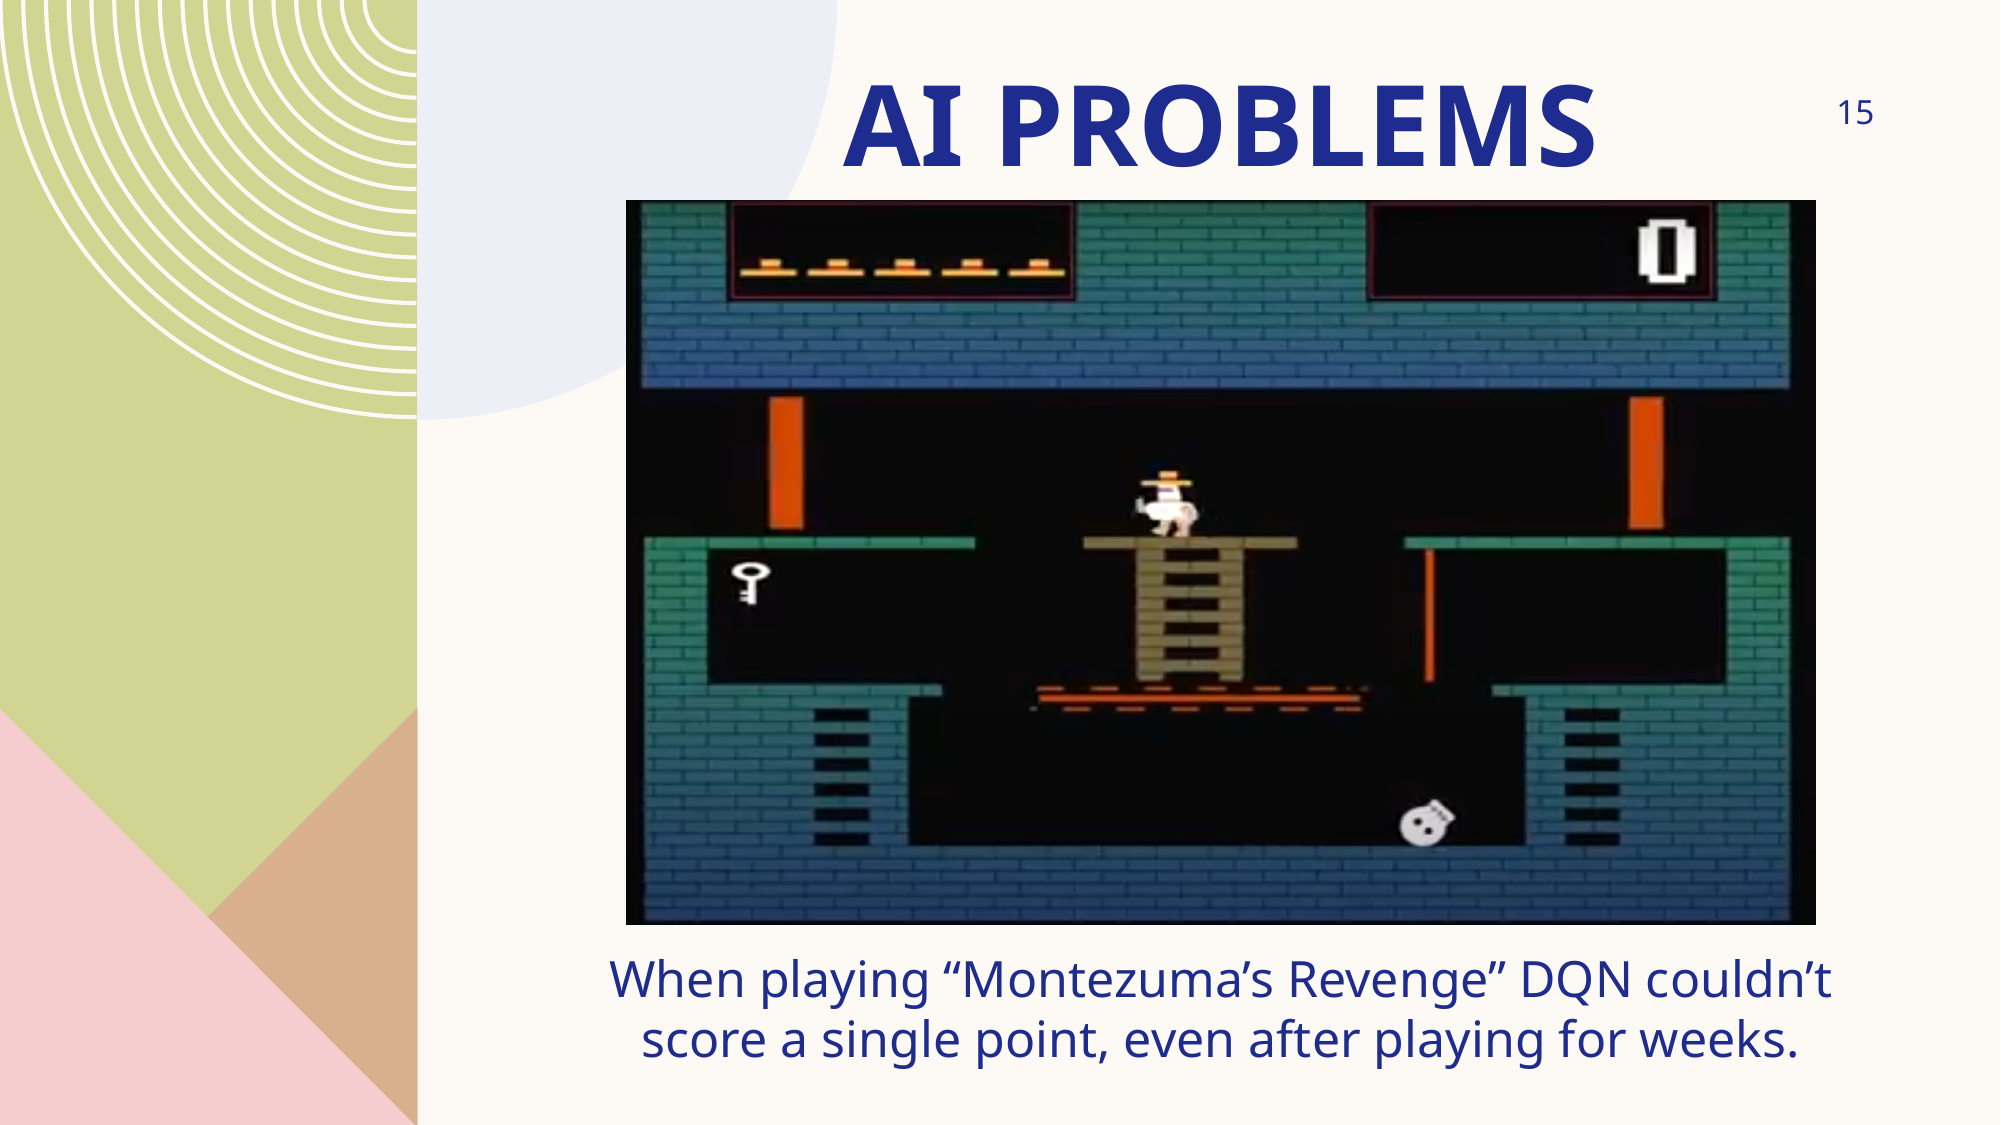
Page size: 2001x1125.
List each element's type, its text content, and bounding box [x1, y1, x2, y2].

title AI problems [567, 26, 1875, 190]
slide_number 15 [1699, 75, 1875, 153]
picture [626, 200, 1816, 925]
list When playing “Montezuma’s Revenge” DQN couldn’t score a single point, even after playing for weeks. [567, 947, 1875, 1125]
